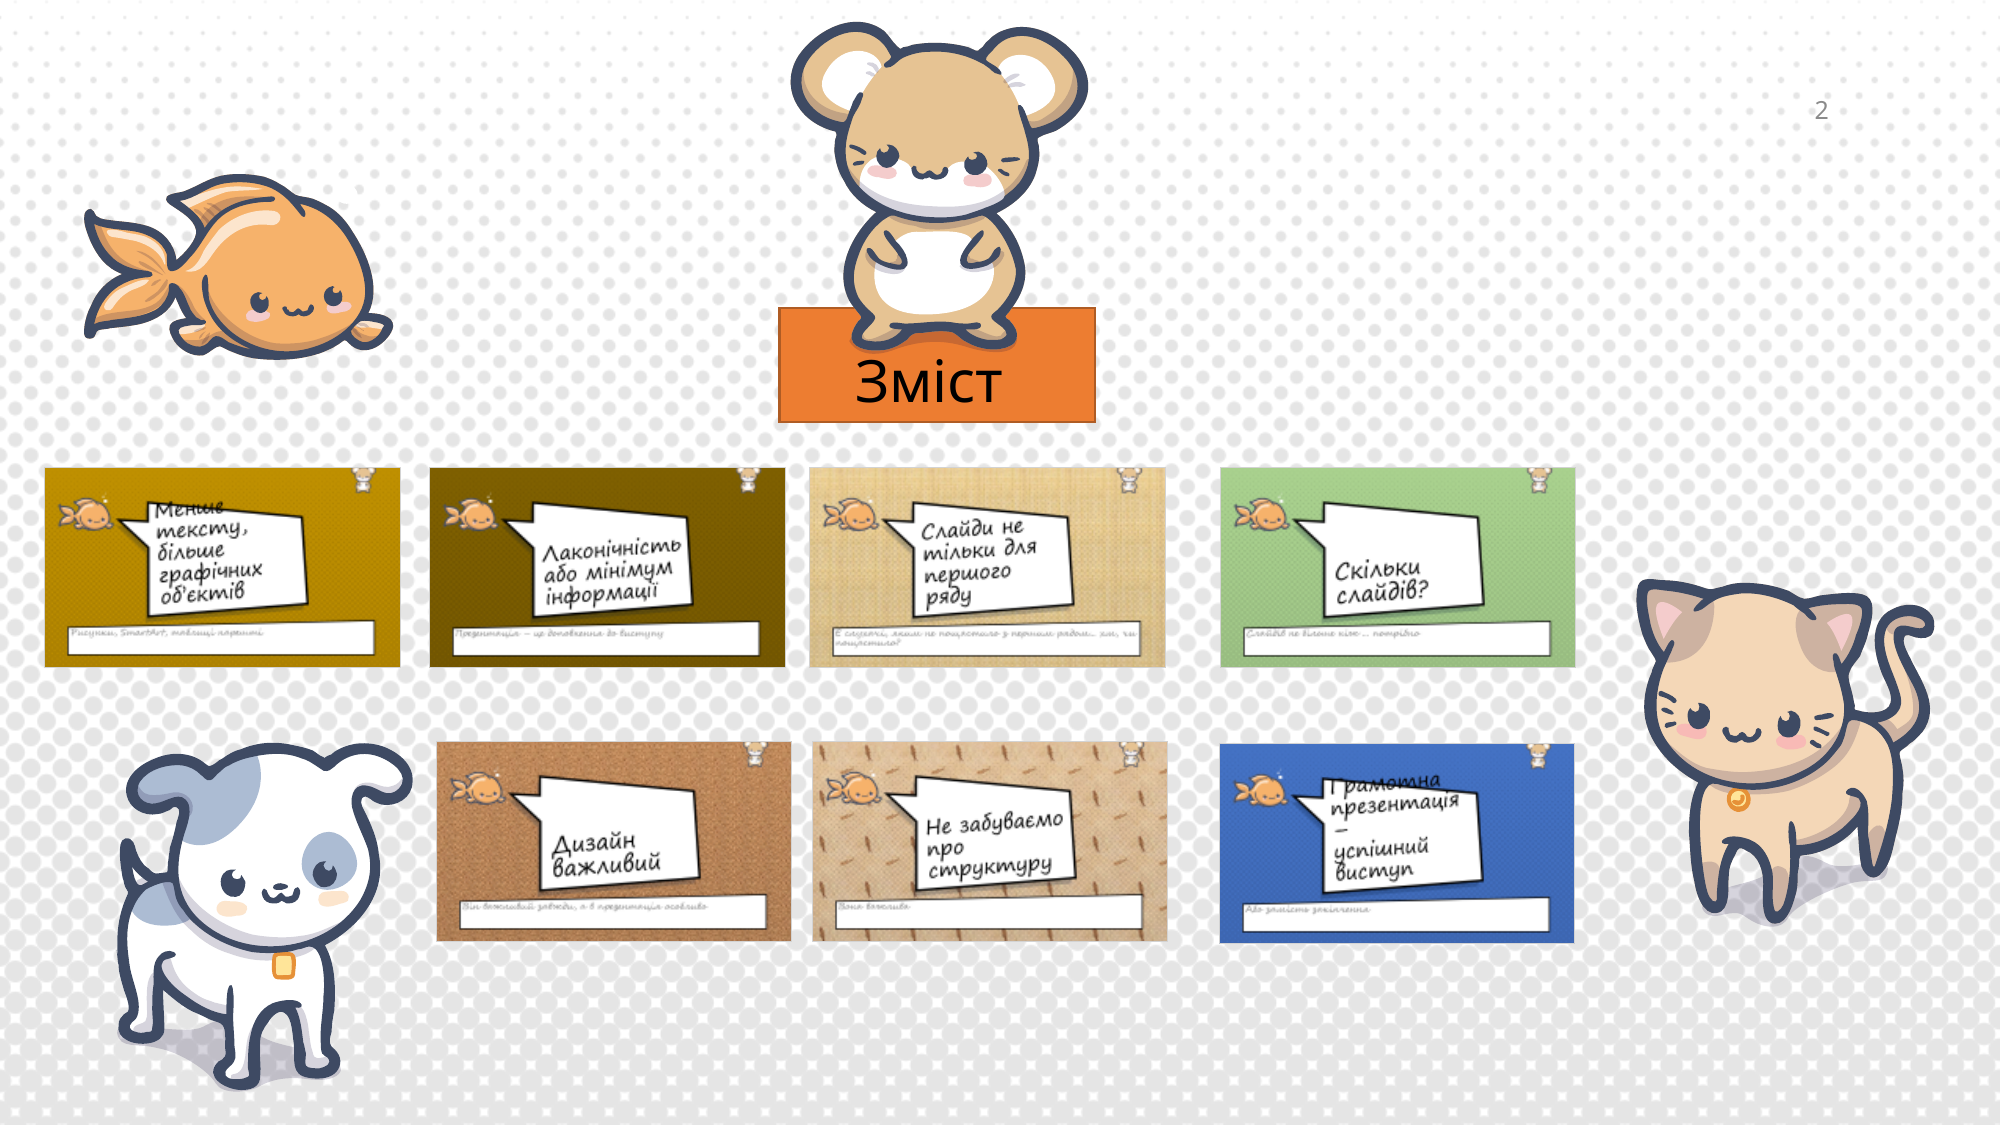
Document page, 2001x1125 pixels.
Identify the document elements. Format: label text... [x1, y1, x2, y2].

picture [0, 0, 2000, 1125]
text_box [779, 8, 1090, 364]
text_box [83, 146, 394, 362]
text_box Зміст [840, 364, 1019, 422]
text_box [1634, 576, 1941, 931]
text_box [778, 307, 1096, 423]
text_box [114, 740, 414, 1096]
slide_number 2 [1393, 81, 1844, 142]
